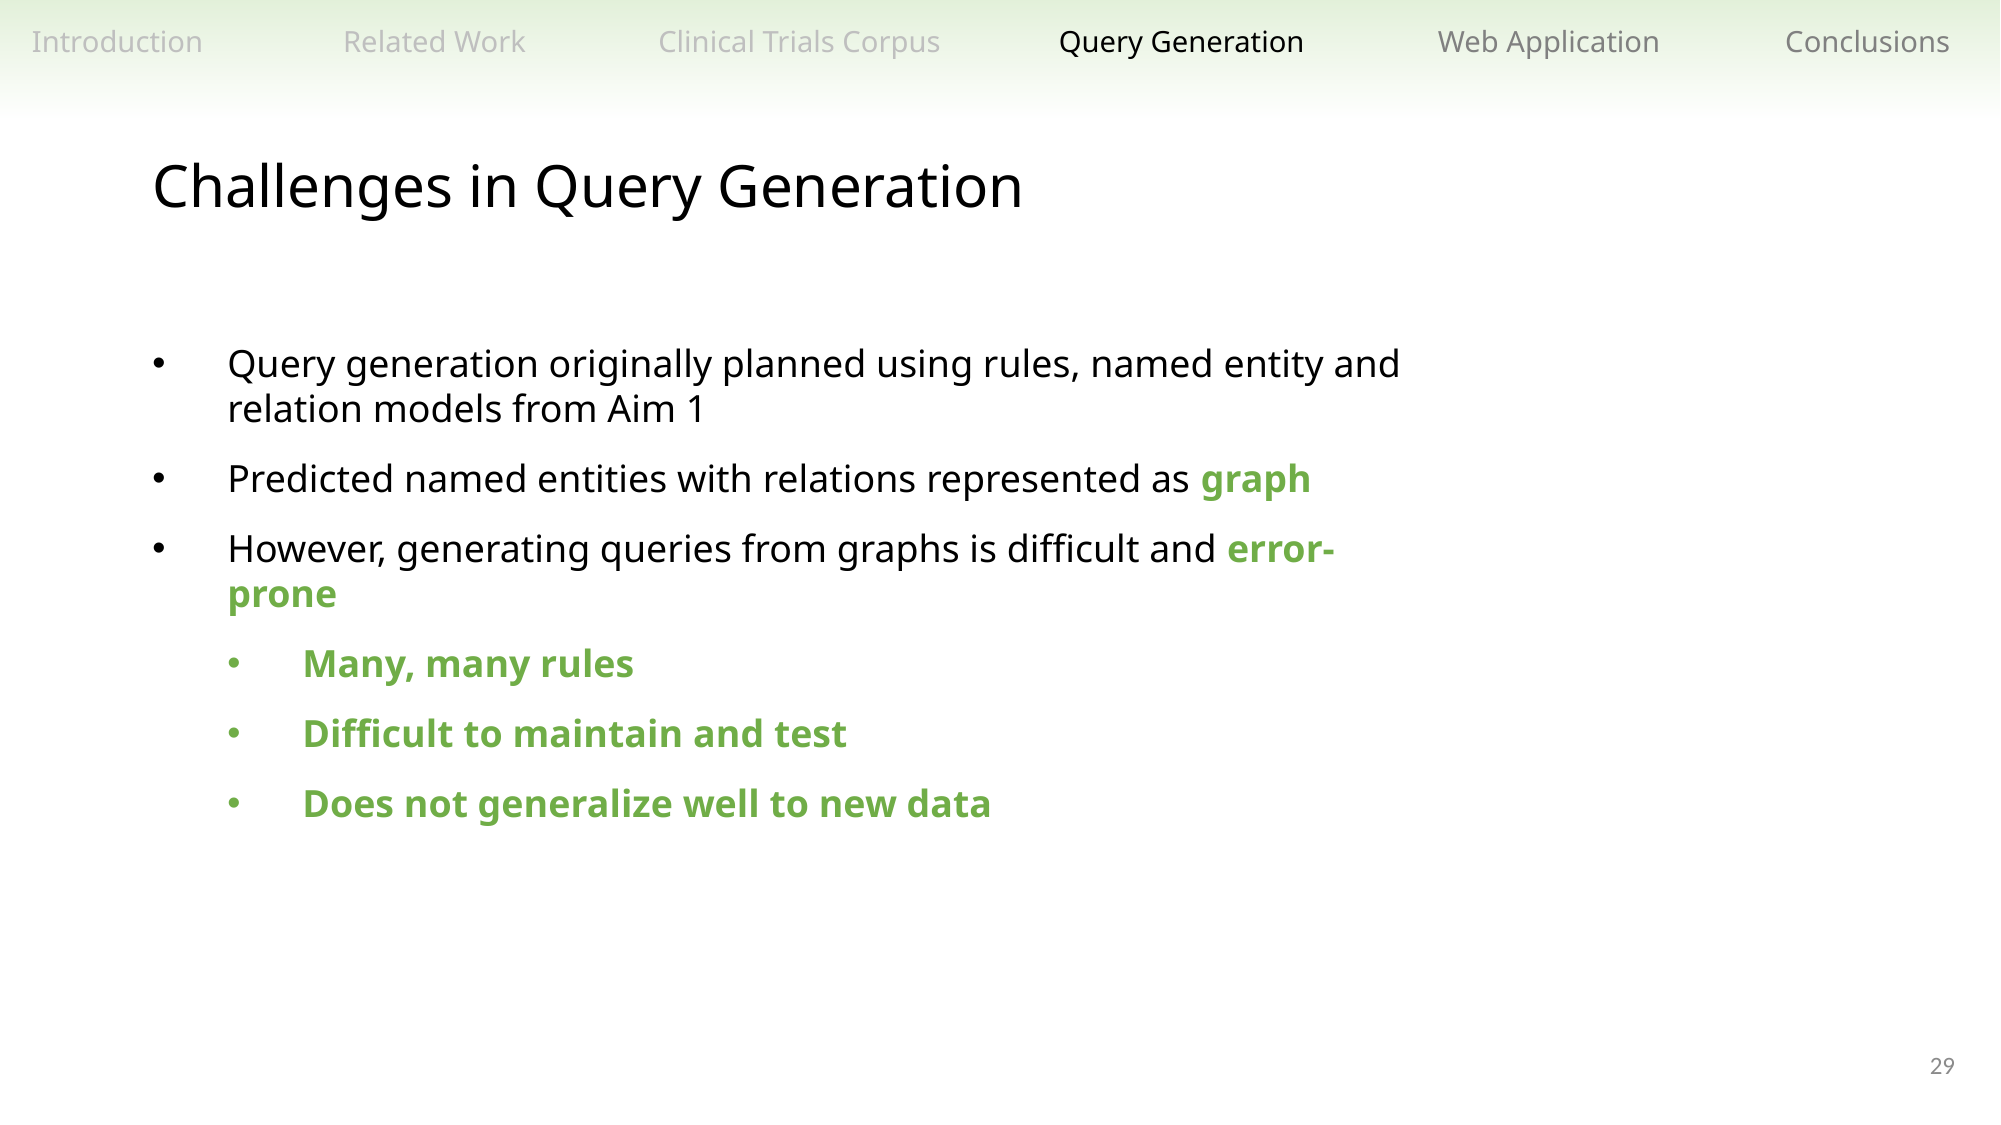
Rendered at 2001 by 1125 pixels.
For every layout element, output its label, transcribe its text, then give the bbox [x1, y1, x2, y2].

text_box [24, 15, 1963, 67]
text_box Query generation originally planned using rules, named entity and relation models from Aim 1 Predicted named entities with relations represented as graph However, generating queries from graphs is difficult and error-prone Many, many rules Difficult to maintain and test Does not generalize well to new data [137, 332, 1457, 898]
text_box Challenges in Query Generation [137, 141, 1213, 227]
slide_number 29 [1520, 1035, 1971, 1096]
